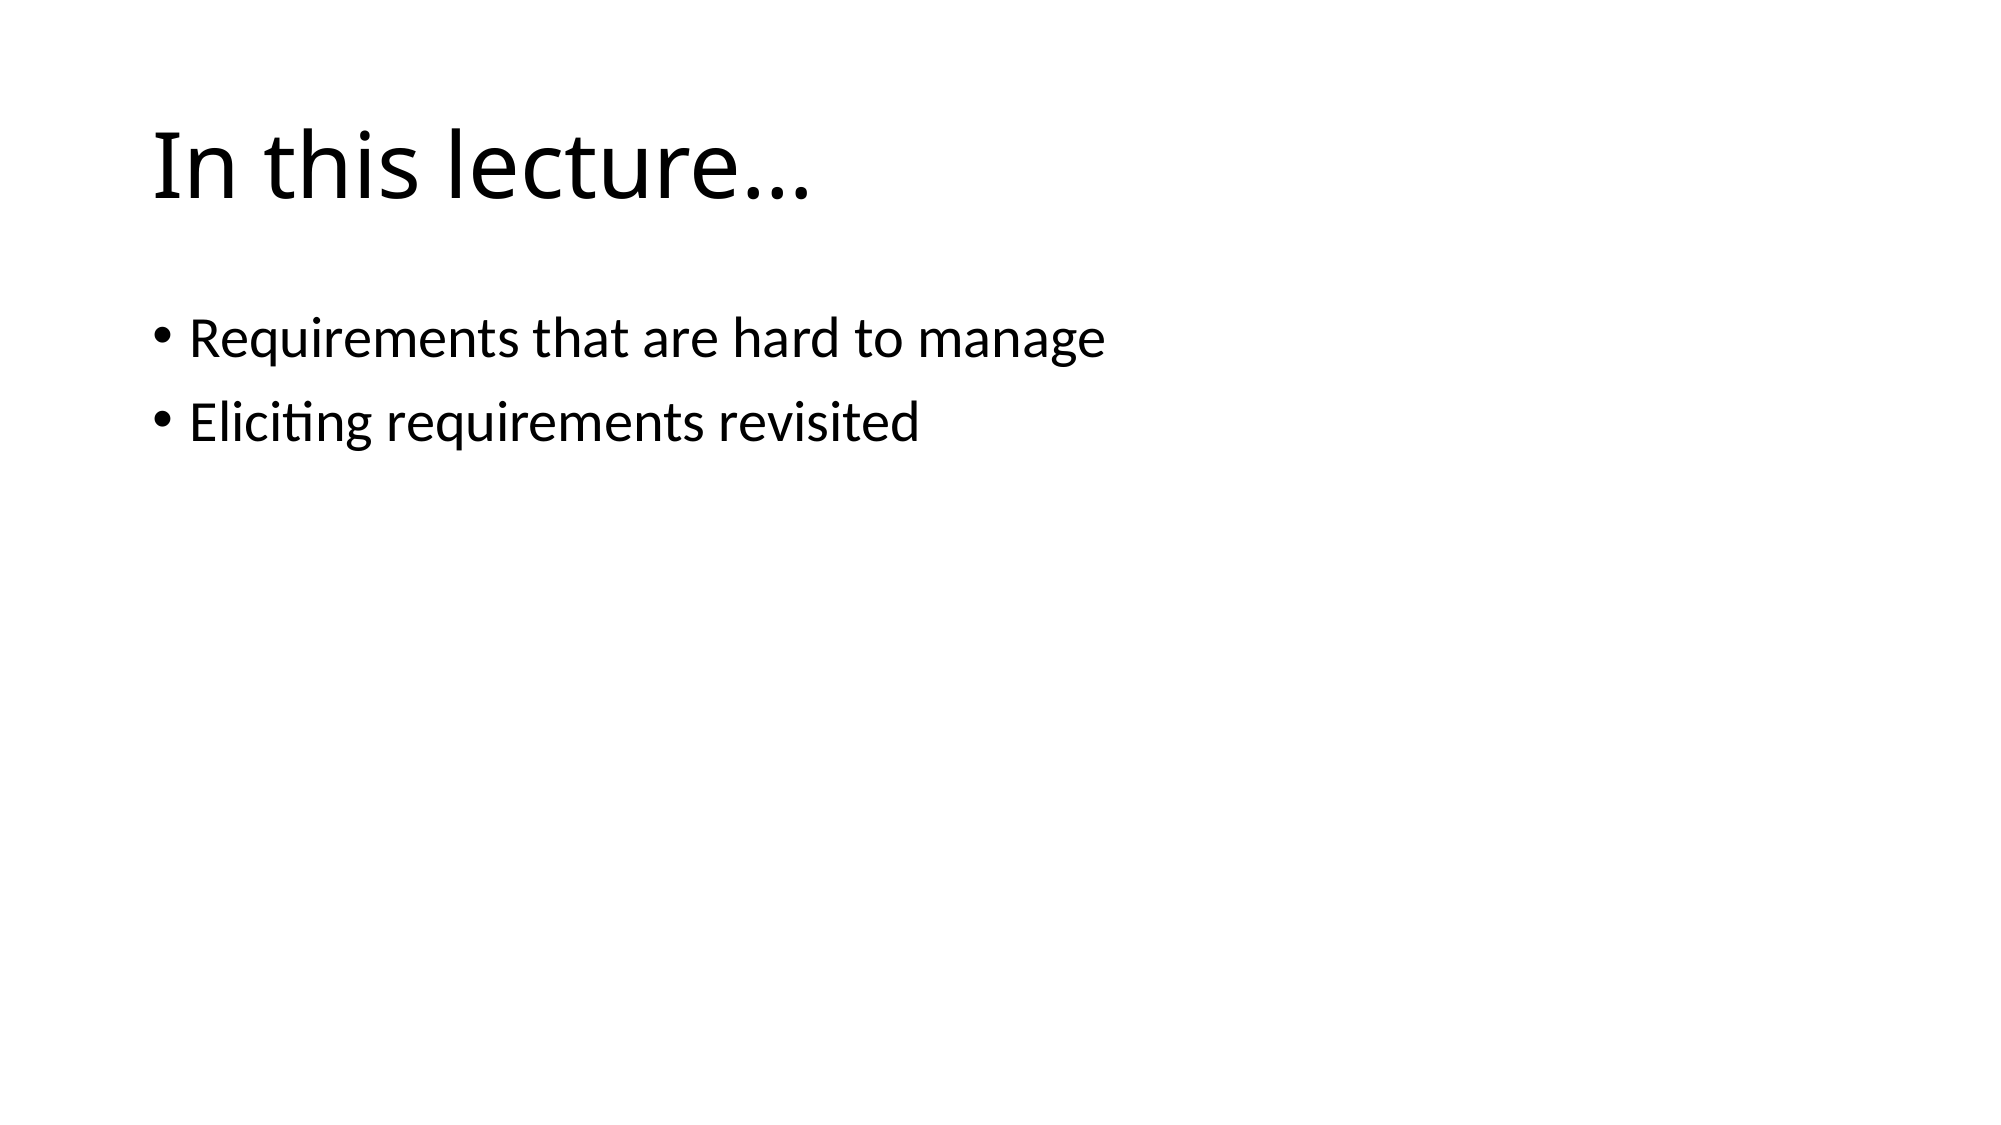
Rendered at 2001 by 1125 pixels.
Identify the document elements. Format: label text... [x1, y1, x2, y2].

list Requirements that are hard to manage Eliciting requirements revisited [137, 299, 1863, 1014]
title In this lecture… [137, 59, 1863, 278]
